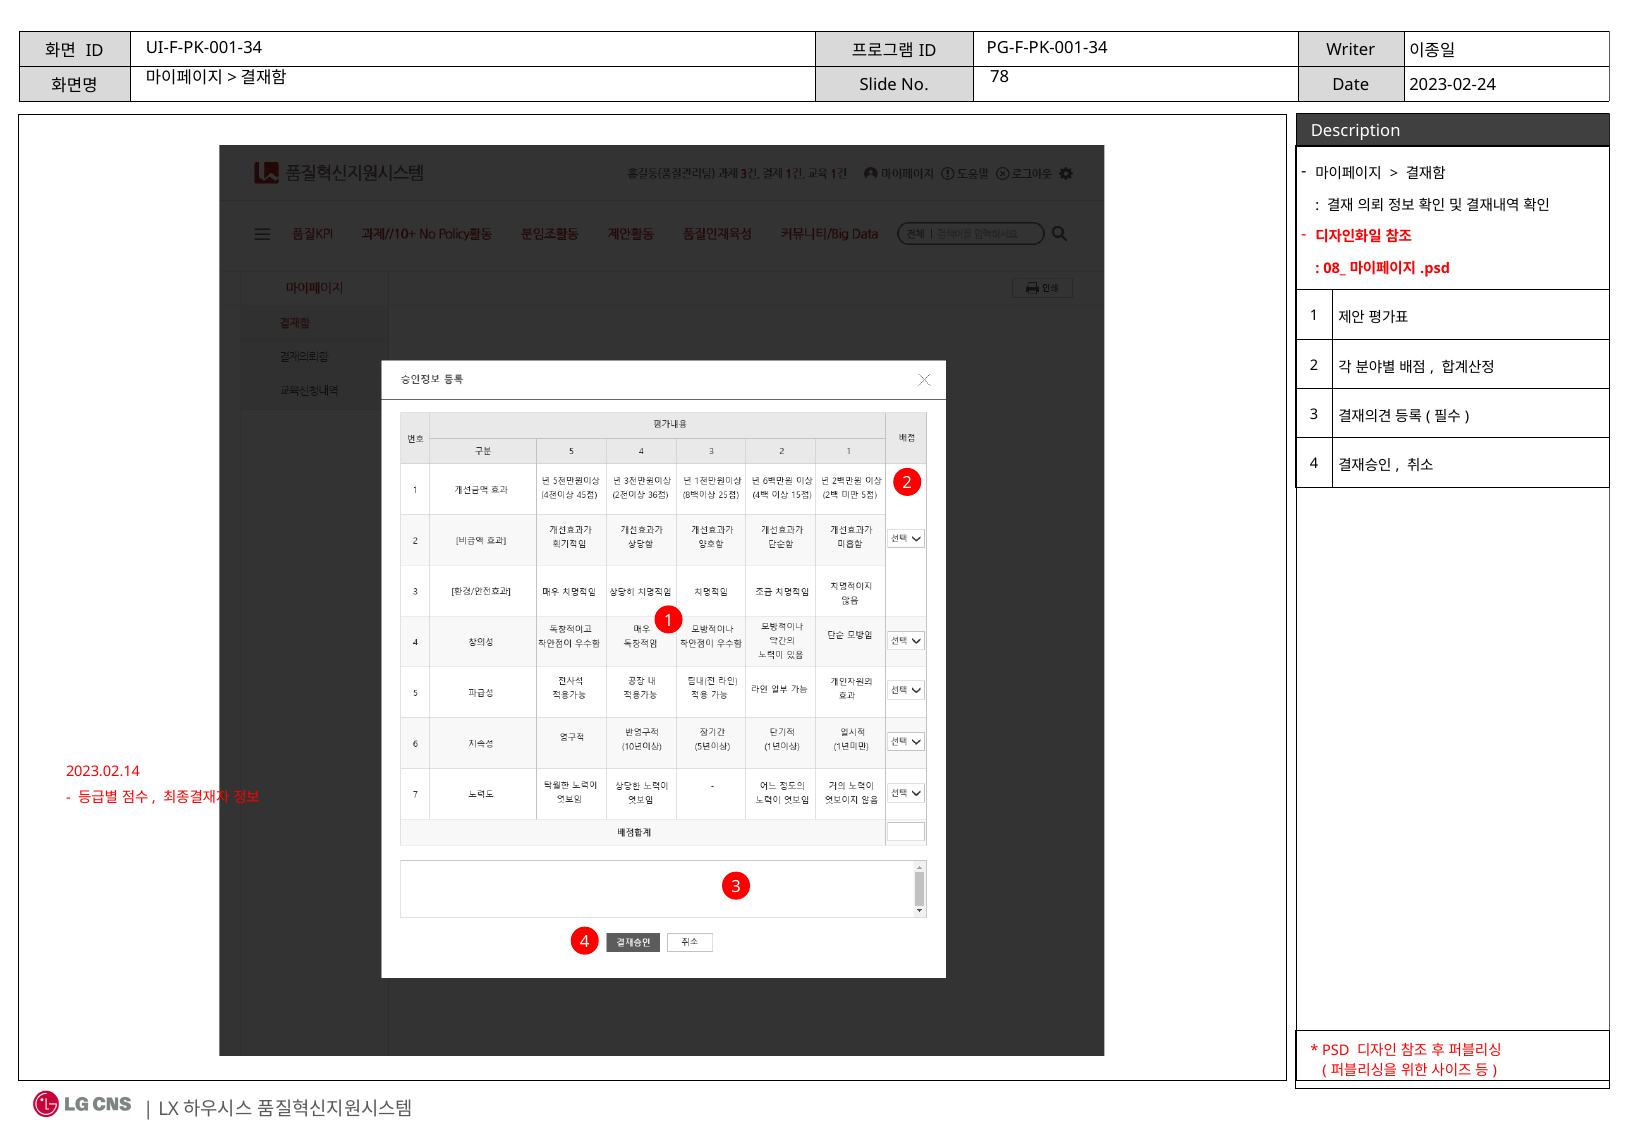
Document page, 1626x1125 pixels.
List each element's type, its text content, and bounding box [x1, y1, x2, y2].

text_box 2023.02.14 - 등급별 점수, 최종결재자 정보 [51, 745, 214, 813]
table_cell 각 분야별 배점, 합계산정 [1333, 340, 1609, 388]
list PG-F-PK-001-34 [971, 31, 1299, 62]
table_cell 결재의견 등록(필수) [1333, 389, 1609, 437]
picture [219, 145, 1105, 1057]
table_cell 4 [1296, 438, 1332, 487]
table_header 마이페이지 > 결재함 : 결재 의뢰 정보 확인 및 결재내역 확인 디자인화일 참조 : 08_마이페이지.psd [1296, 146, 1609, 289]
table_header * PSD 디자인 참조 후 퍼블리싱 (퍼블리싱을 위한 사이즈 등) [1296, 1031, 1609, 1088]
table_cell 제안 평가표 [1333, 290, 1609, 339]
table_cell 3 [1296, 389, 1332, 437]
table_cell 2 [1296, 340, 1332, 388]
list UI-F-PK-001-34 [131, 31, 813, 62]
list 마이페이지>결재함 [131, 62, 813, 93]
table_cell 결재승인, 취소 [1333, 438, 1609, 487]
table_cell 1 [1296, 290, 1332, 339]
